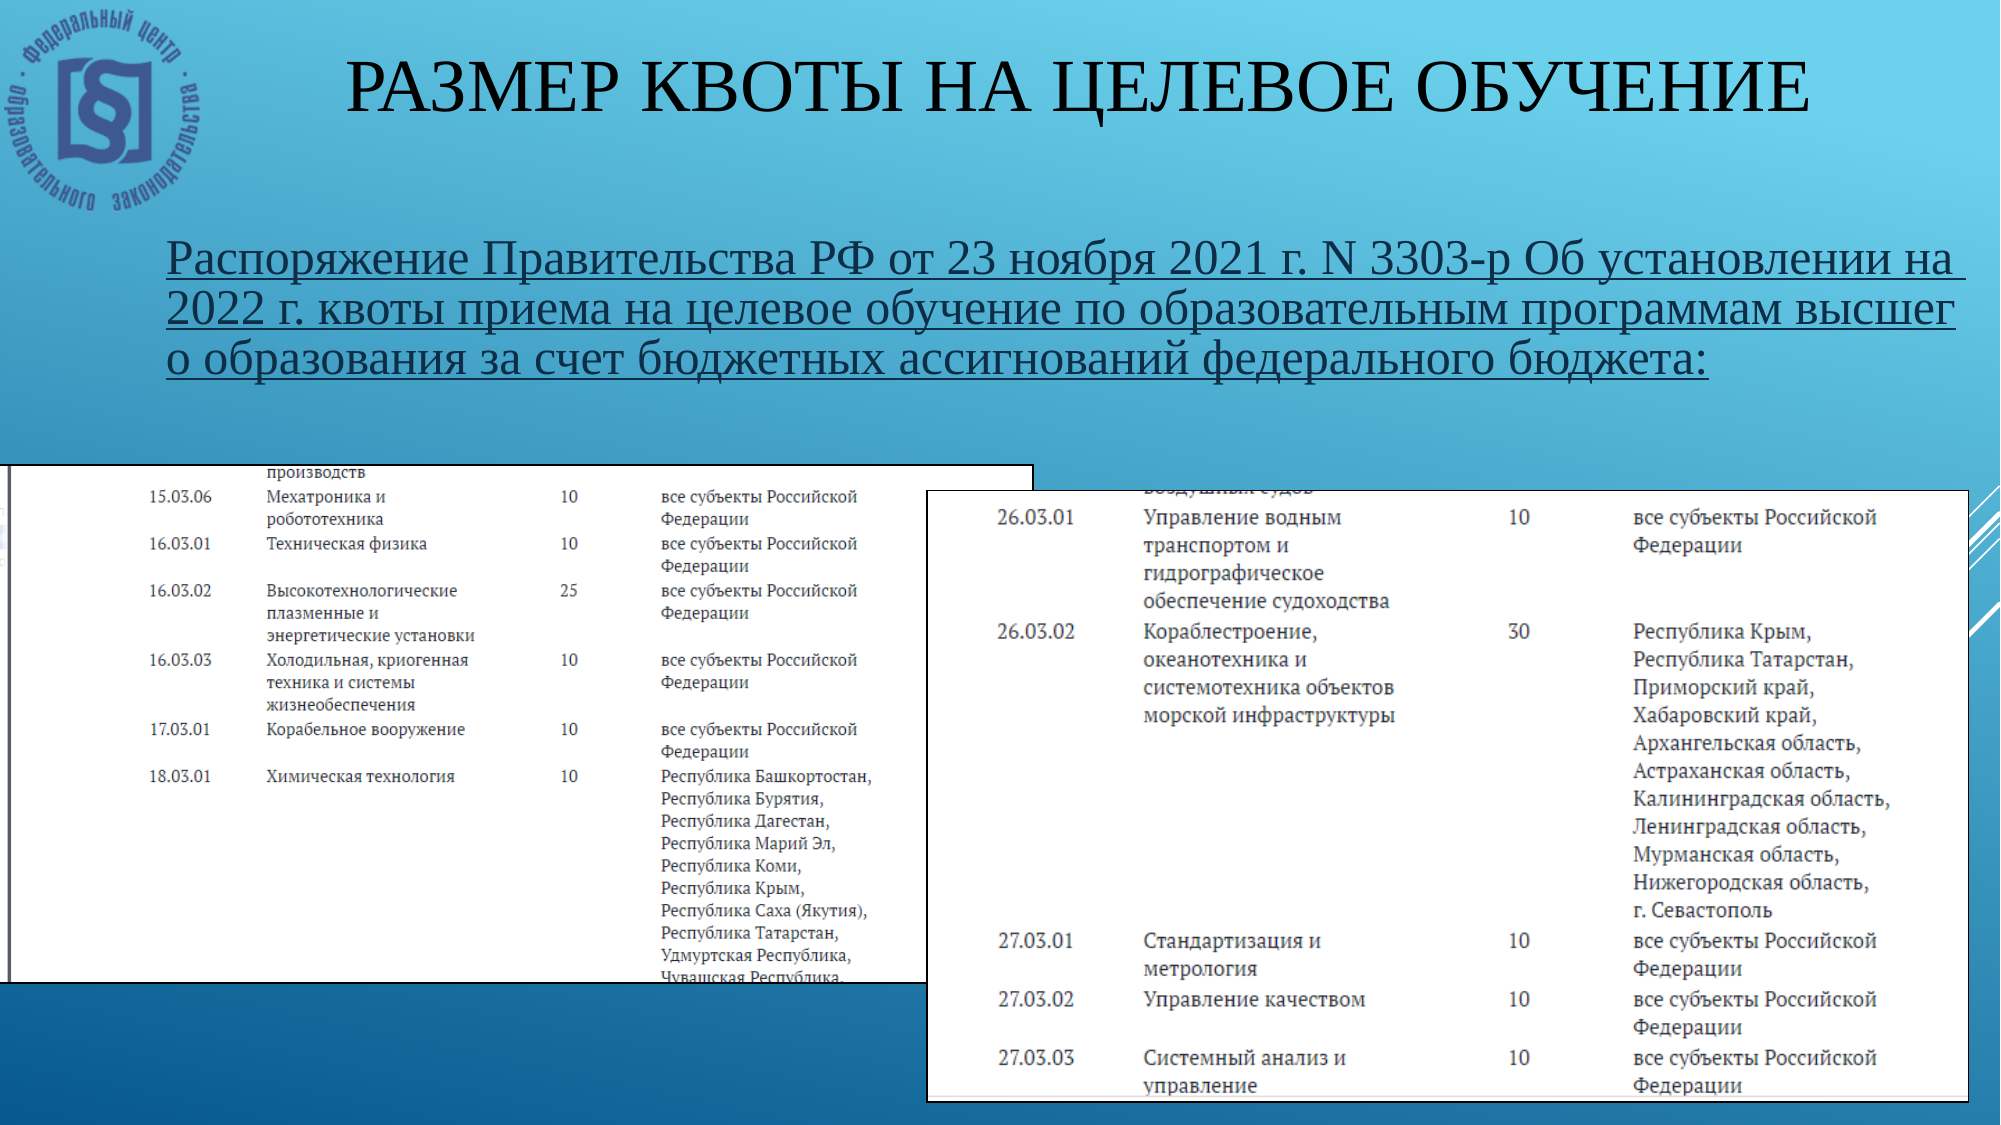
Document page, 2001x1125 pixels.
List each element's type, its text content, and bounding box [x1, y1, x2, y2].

picture [0, 465, 1969, 1102]
picture [0, 2, 203, 218]
title Размер квоты на целевое обучение [295, 23, 1863, 140]
text_box Распоряжение Правительства РФ от 23 ноября 2021 г. N 3303-р Об установлении на 2022 г. квоты приема на целевое обучение по образовательным программам высшего образования за счет бюджетных ассигнований федерального бюджета: [77, 217, 1982, 292]
